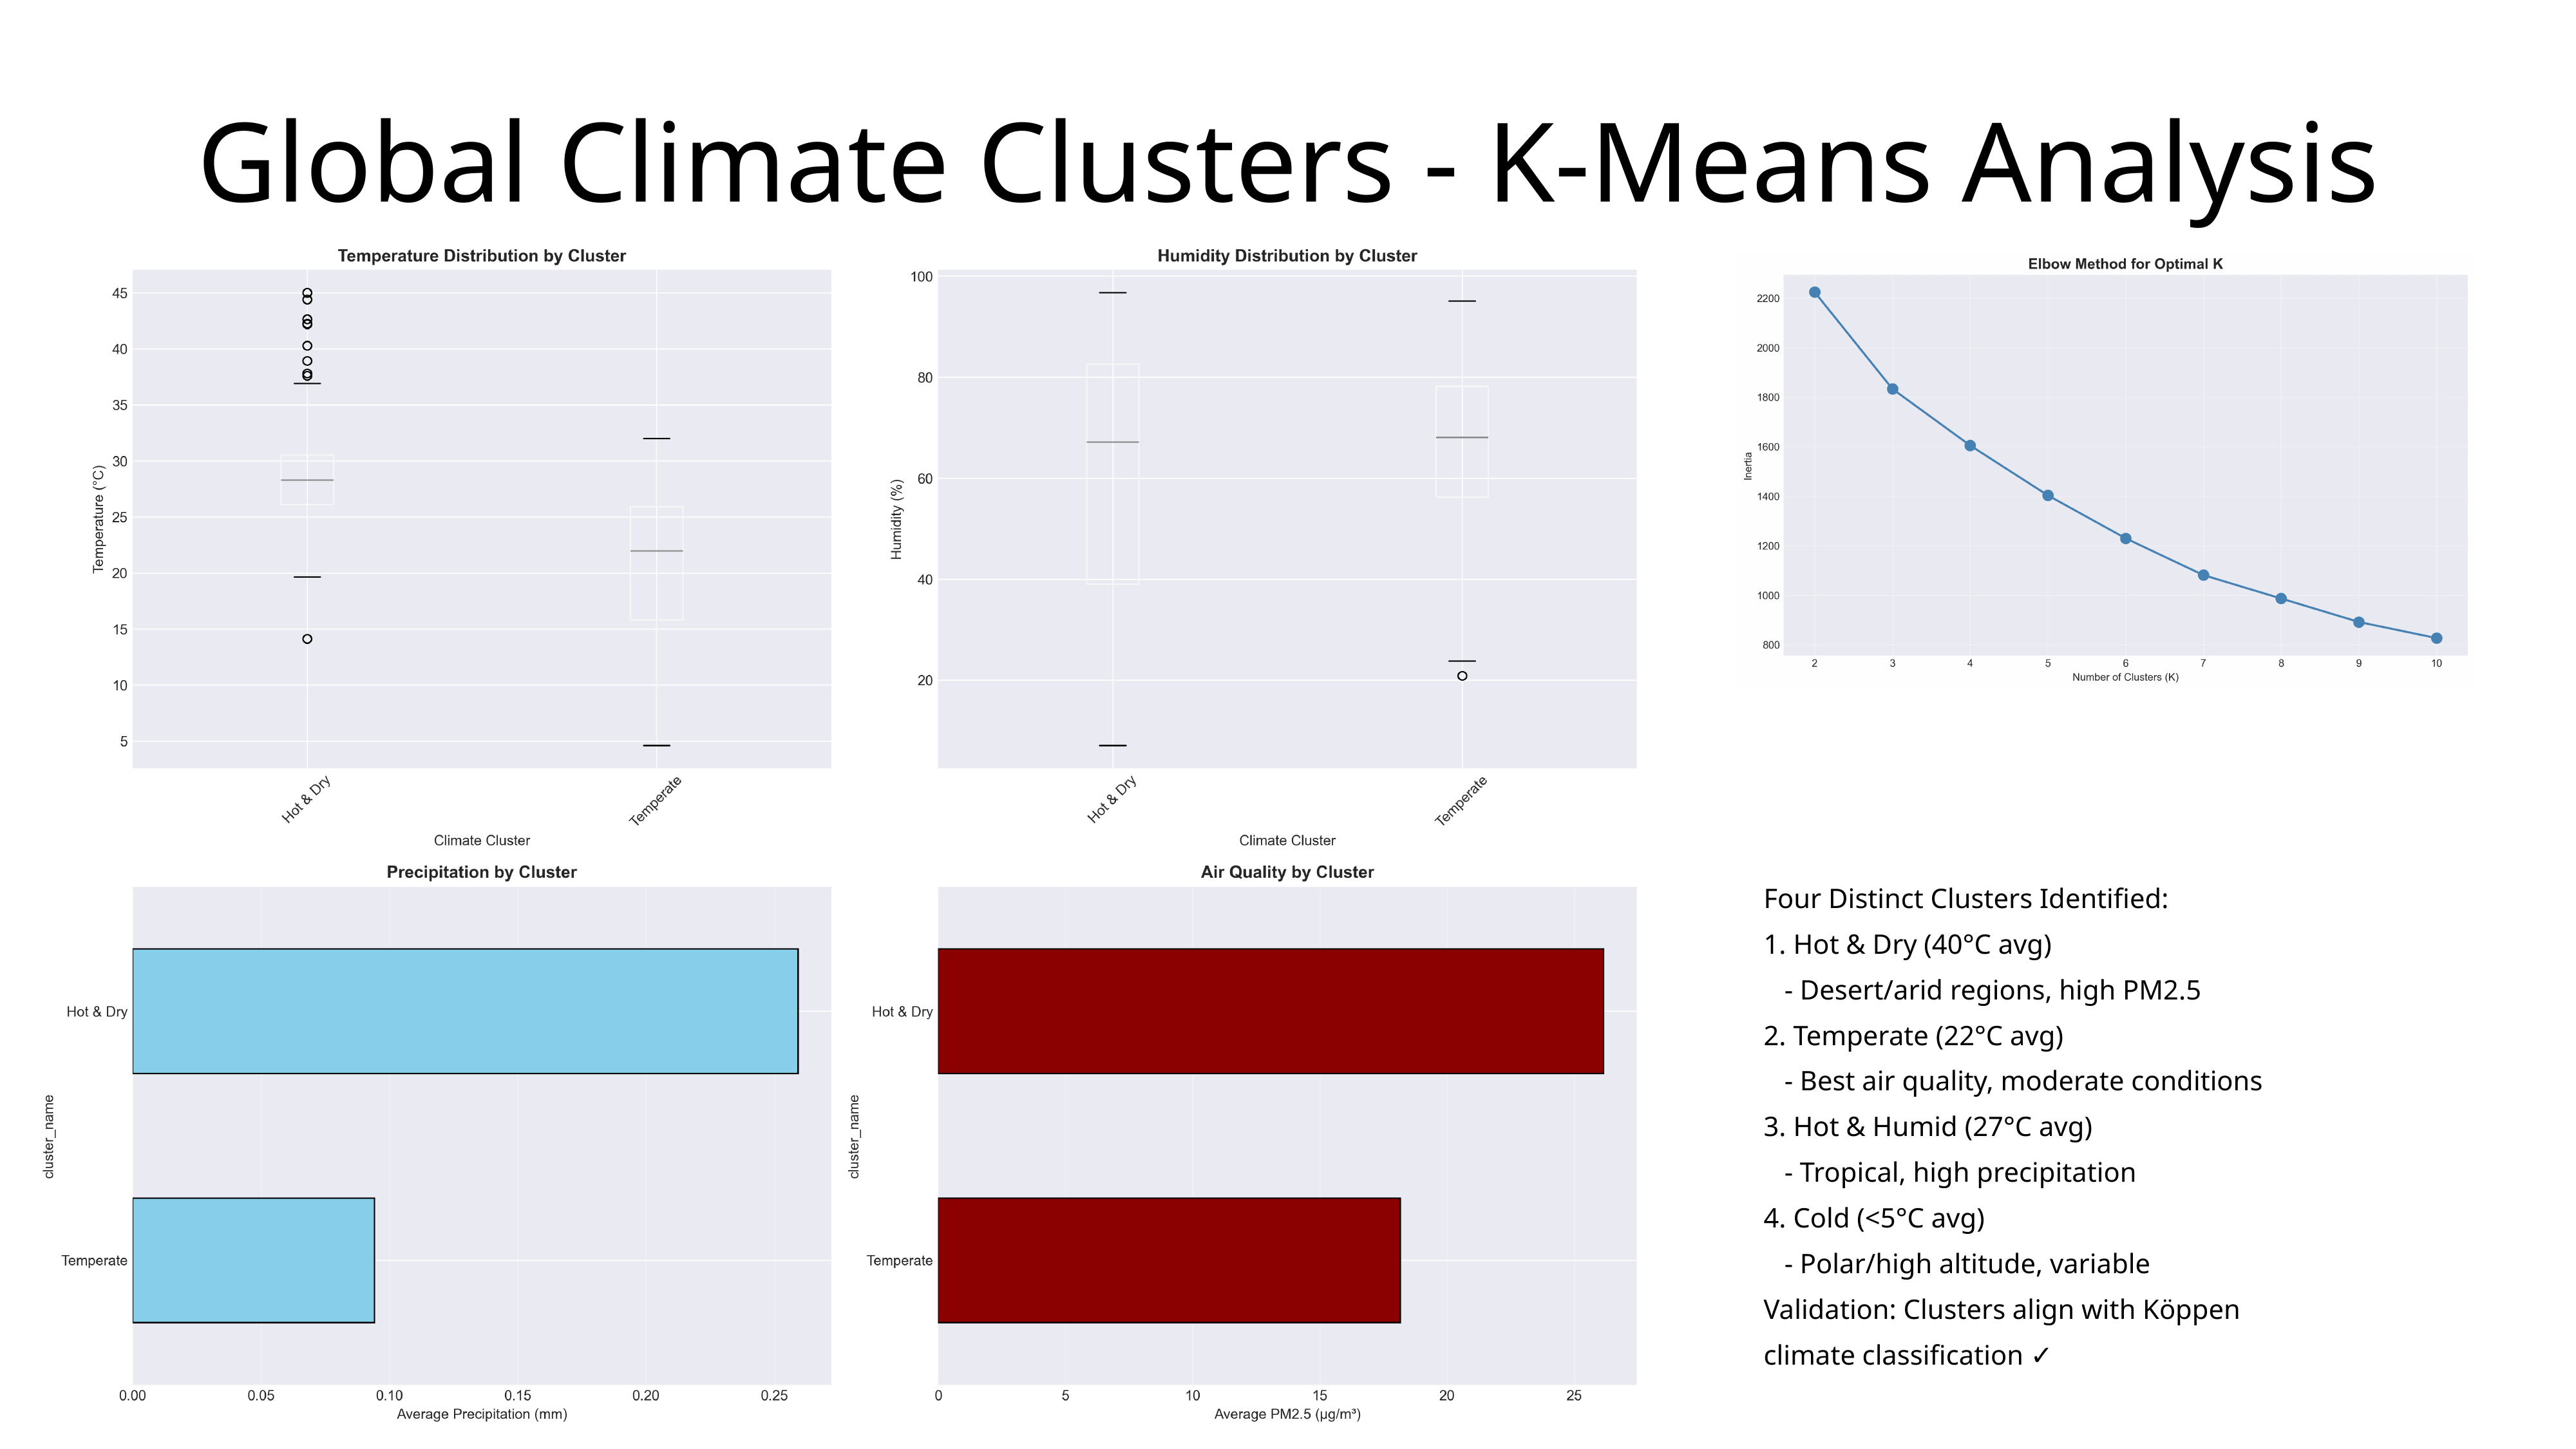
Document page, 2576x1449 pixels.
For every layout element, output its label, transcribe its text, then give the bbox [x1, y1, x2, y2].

list Four Distinct Clusters Identified: 1. Hot & Dry (40°C avg) - Desert/arid regions, high PM2.5 2. Temperate (22°C avg) - Best air quality, moderate conditions 3. Hot & Humid (27°C avg) - Tropical, high precipitation 4. Cold (<5°C avg) - Polar/high altitude, variable Validation: Clusters align with Köppen climate classification ✓ [1757, 837, 2453, 1415]
picture [32, 239, 1647, 1432]
picture [1736, 250, 2475, 690]
title Global Climate Clusters - K-Means Analysis [178, 37, 2398, 279]
